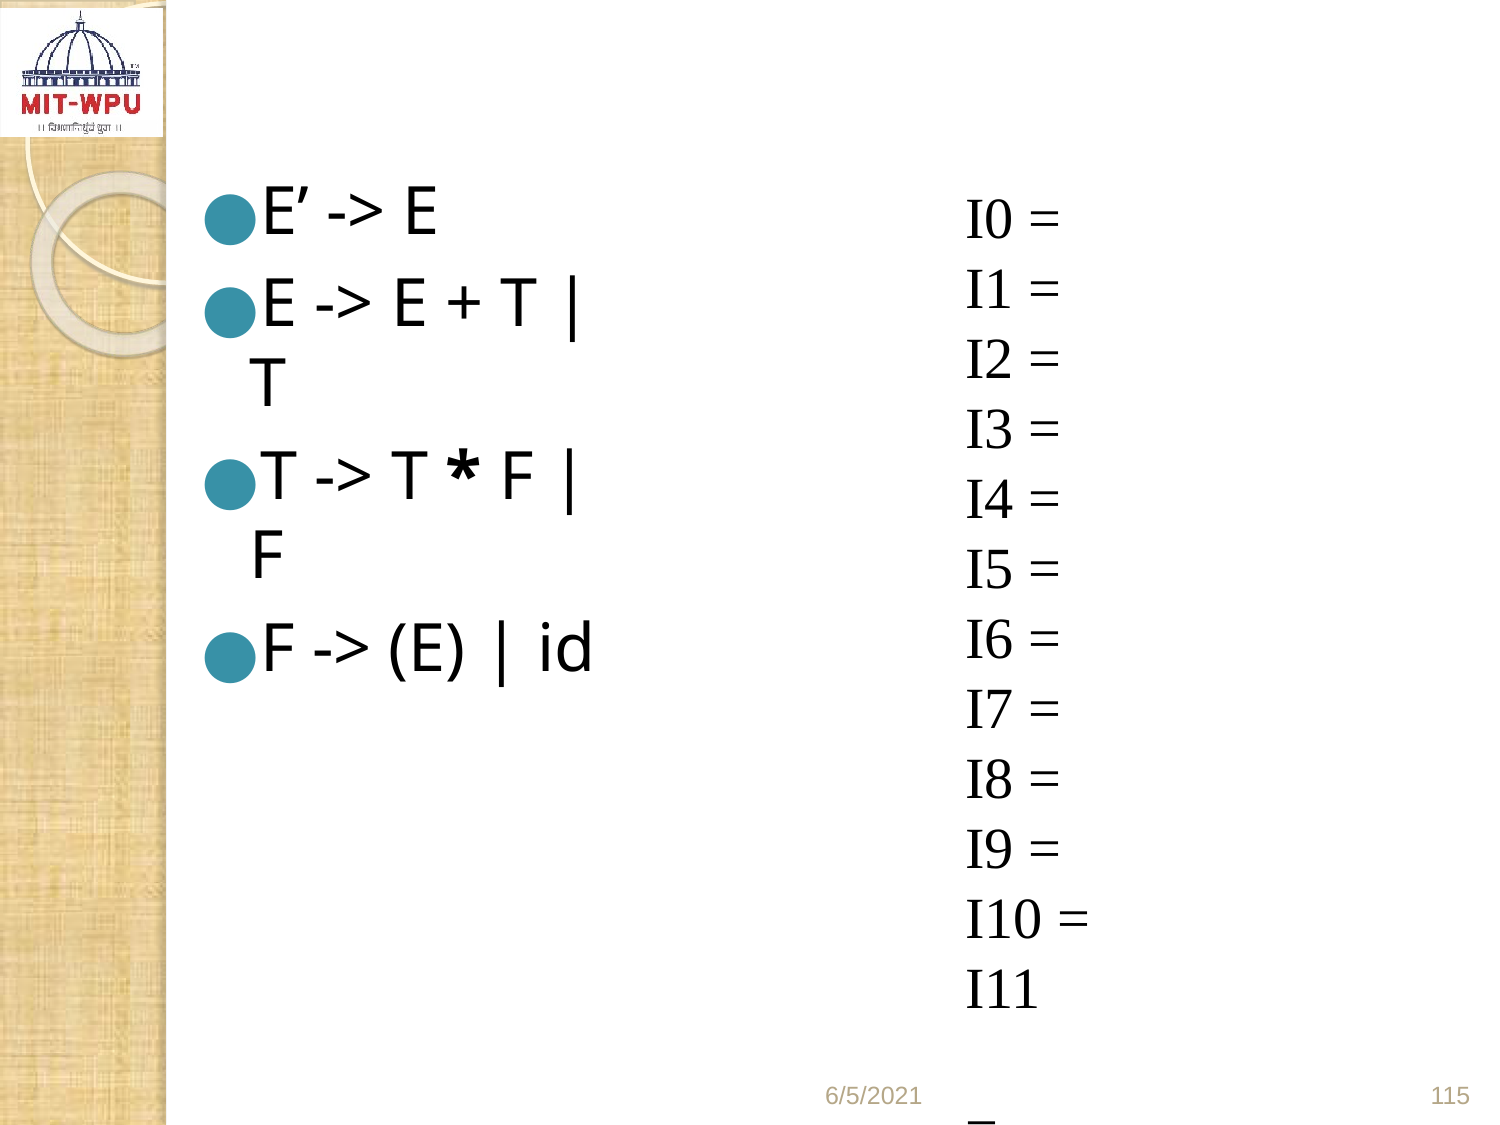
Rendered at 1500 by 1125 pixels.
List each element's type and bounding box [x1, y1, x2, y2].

slide_number [1424, 1074, 1479, 1125]
picture [0, 0, 166, 1125]
text_box [201, 152, 611, 685]
text_box [822, 1074, 925, 1110]
text_box [962, 178, 1105, 1125]
